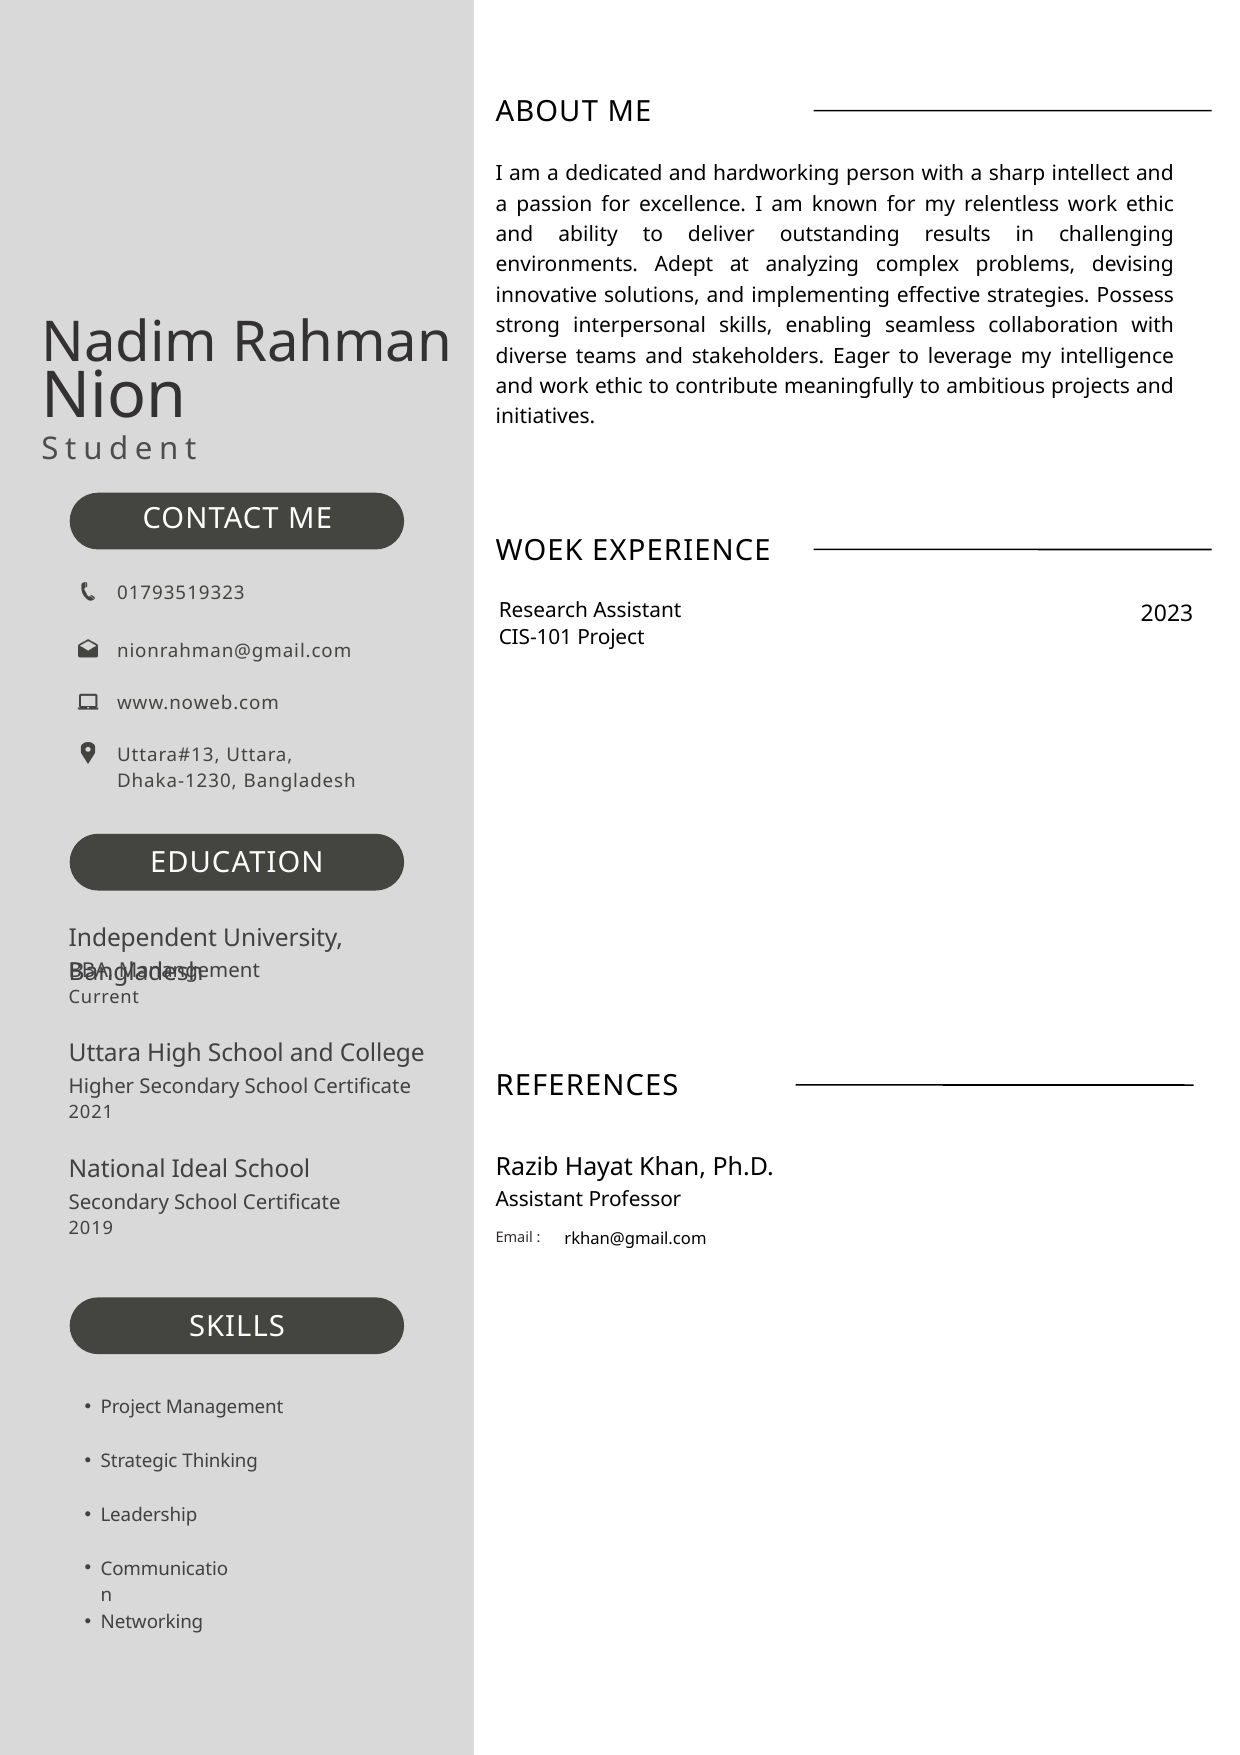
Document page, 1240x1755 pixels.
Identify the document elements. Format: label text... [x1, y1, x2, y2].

text_box Assistant Professor [495, 1181, 786, 1212]
text_box Research Assistant [498, 569, 713, 622]
text_box Nadim Rahman [482, 294, 531, 339]
text_box I am a dedicated and hardworking person with a sharp intellect and a passion for excellence. I am known for my relentless work ethic and ability to deliver outstanding results in challenging environments. Adept at analyzing complex problems, devising innovative solutions, and implementing effective strategies. Possess strong interpersonal skills, enabling seamless collaboration with diverse teams and stakeholders. Eager to leverage my intelligence and work ethic to contribute meaningfully to ambitious projects and initiatives. [495, 154, 1175, 429]
text_box Razib Hayat Khan, Ph.D. [495, 1145, 814, 1181]
text_box REFERENCES [495, 1066, 869, 1102]
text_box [0, 0, 475, 1755]
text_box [69, 492, 405, 550]
text_box Nion [482, 339, 571, 431]
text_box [76, 580, 358, 789]
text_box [69, 1297, 405, 1355]
text_box CIS-101 Project [498, 619, 836, 649]
text_box Email : [495, 1225, 565, 1246]
text_box ABOUT ME [495, 91, 844, 127]
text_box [69, 833, 405, 891]
text_box WOEK EXPERIENCE [495, 530, 844, 566]
text_box 2023 [1015, 593, 1194, 626]
text_box rkhan@gmail.com [564, 1223, 796, 1248]
